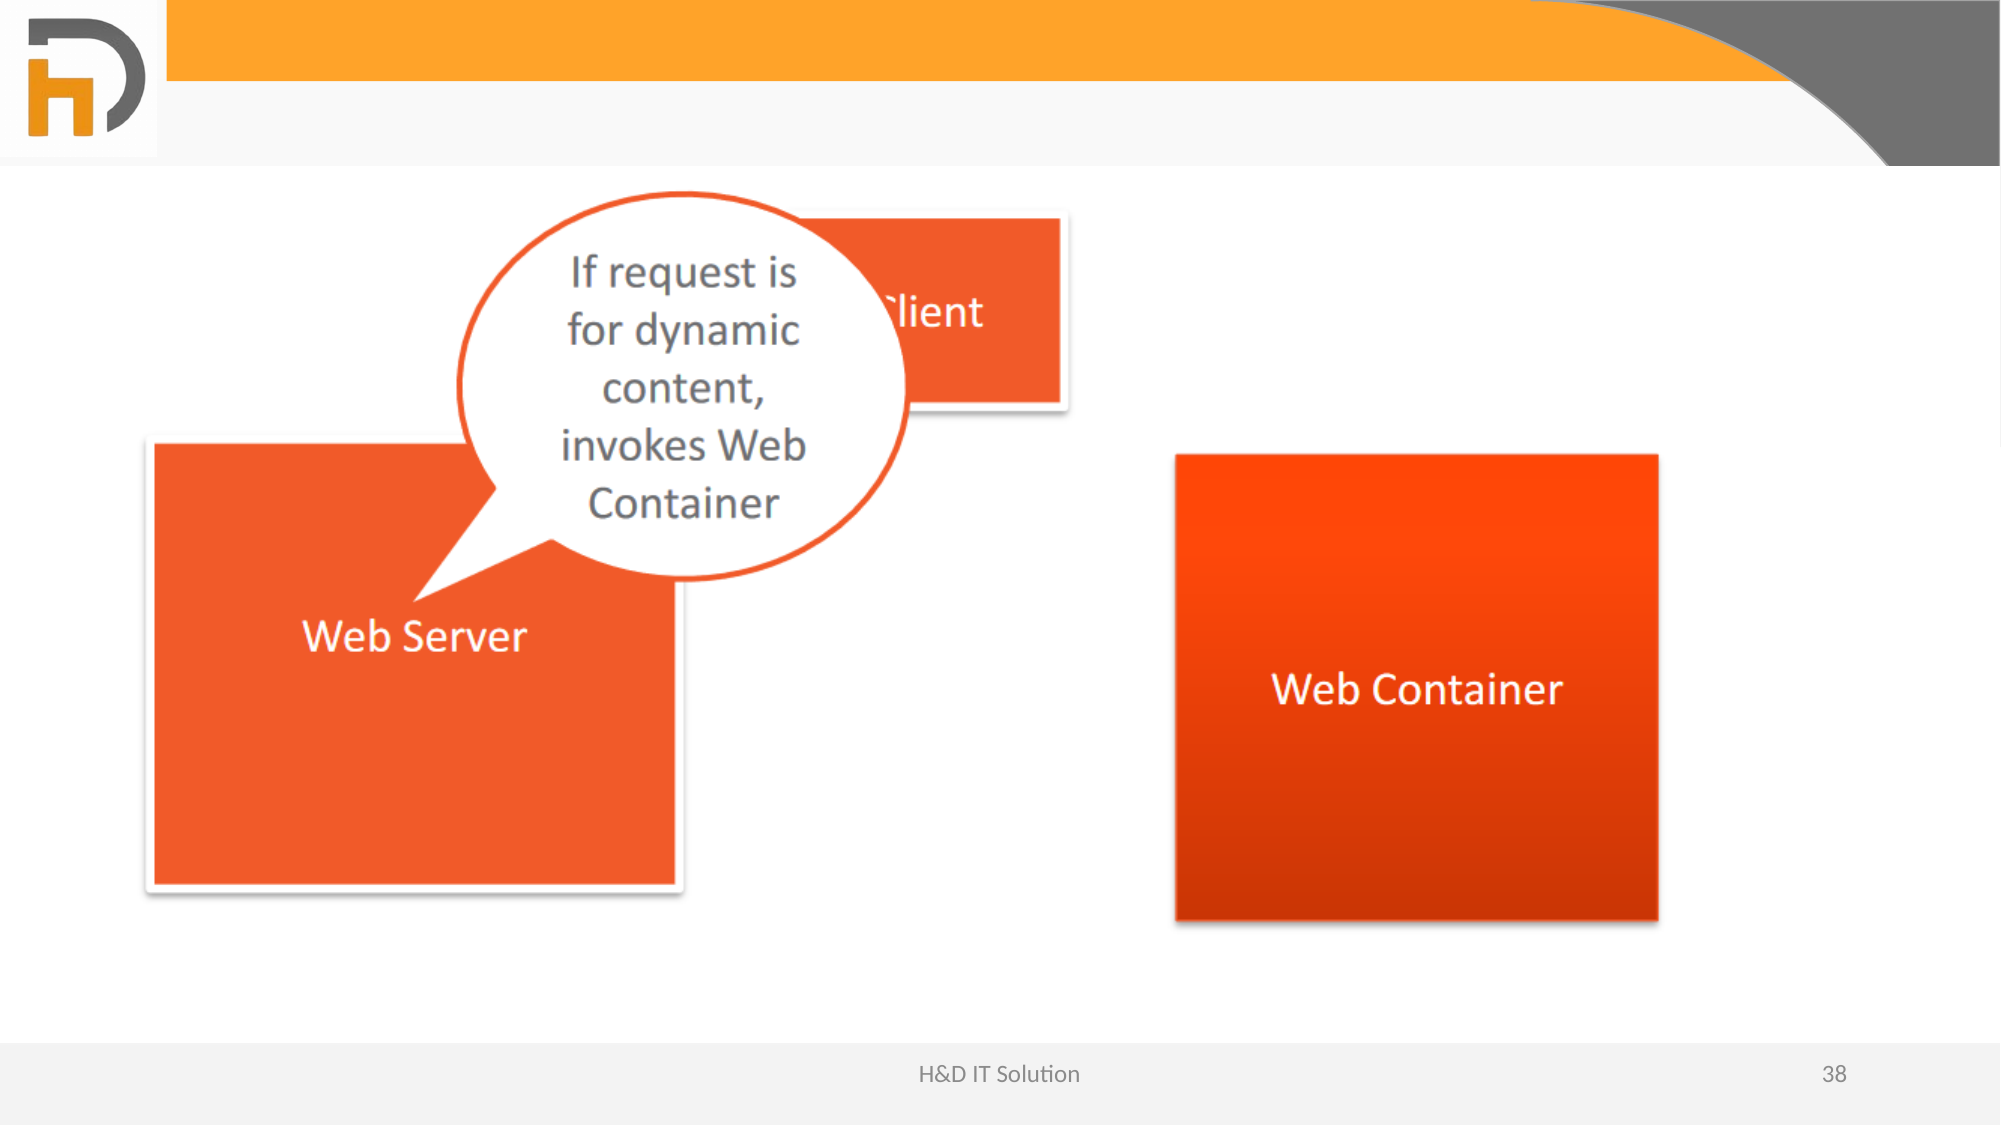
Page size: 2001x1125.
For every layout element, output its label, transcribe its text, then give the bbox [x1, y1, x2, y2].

picture [0, 0, 157, 157]
footer H&D IT Solution [662, 1043, 1338, 1103]
slide_number 38 [1412, 1043, 1863, 1103]
picture [0, 166, 2000, 1043]
